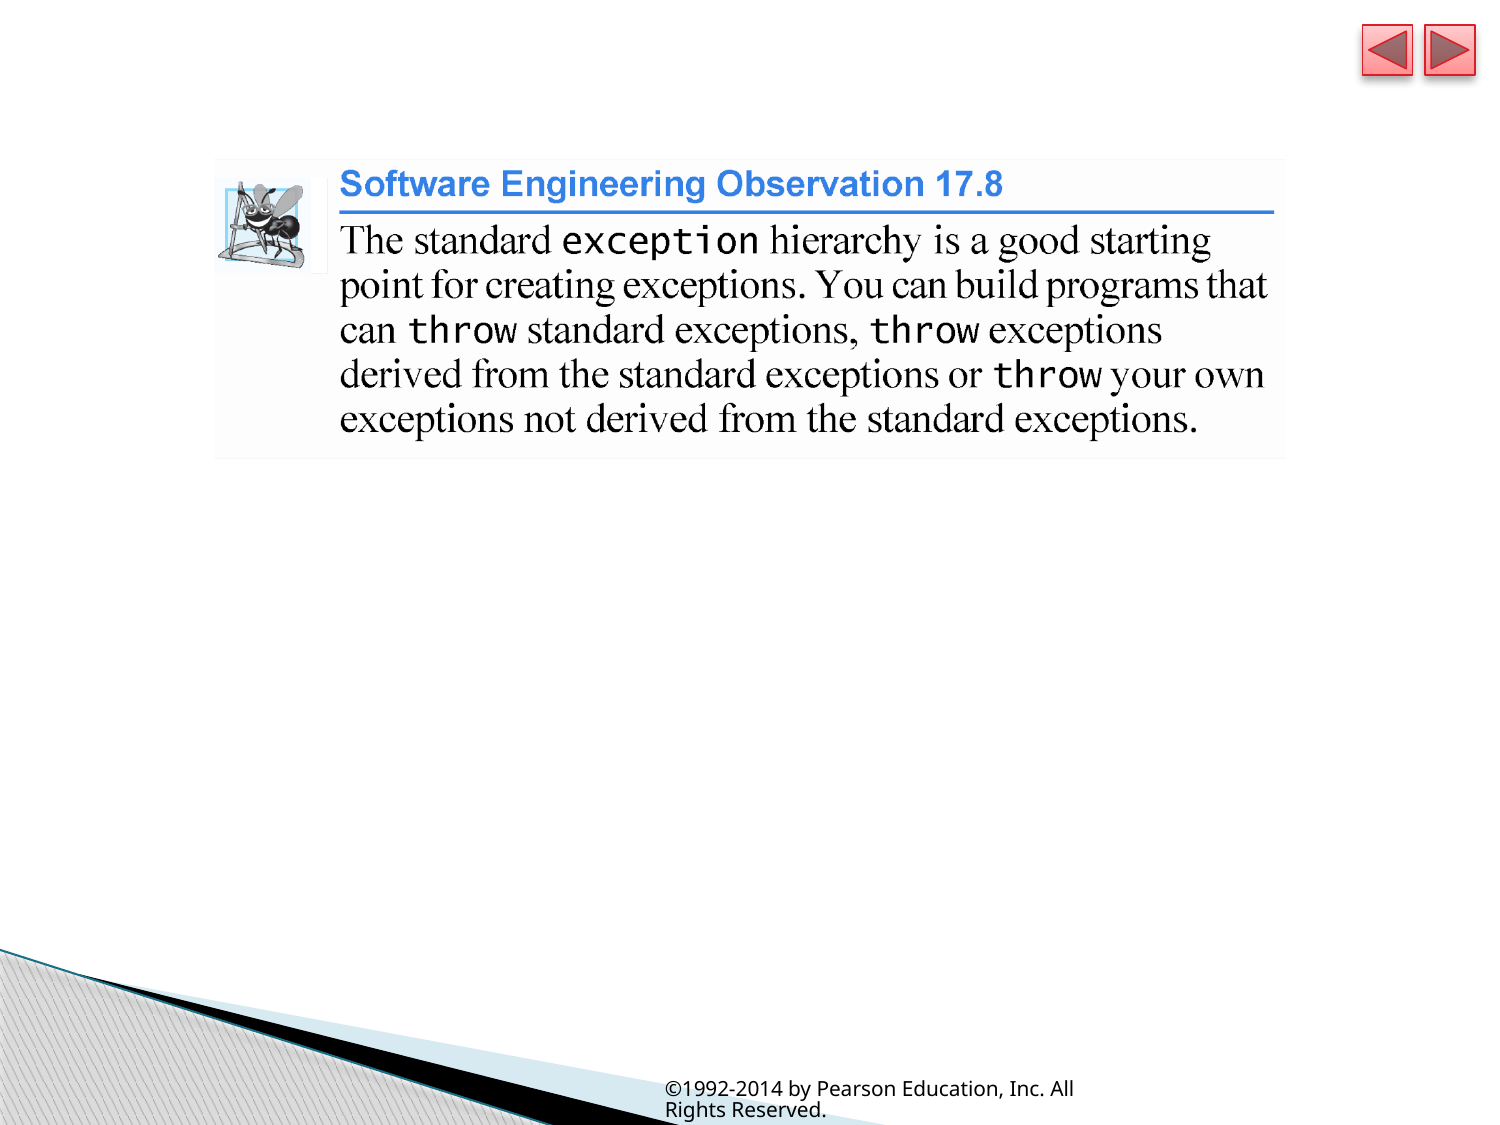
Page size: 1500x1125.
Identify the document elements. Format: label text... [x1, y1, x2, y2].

picture [0, 106, 1500, 1018]
footer ©1992-2014 by Pearson Education, Inc. All Rights Reserved. [650, 1051, 1105, 1112]
